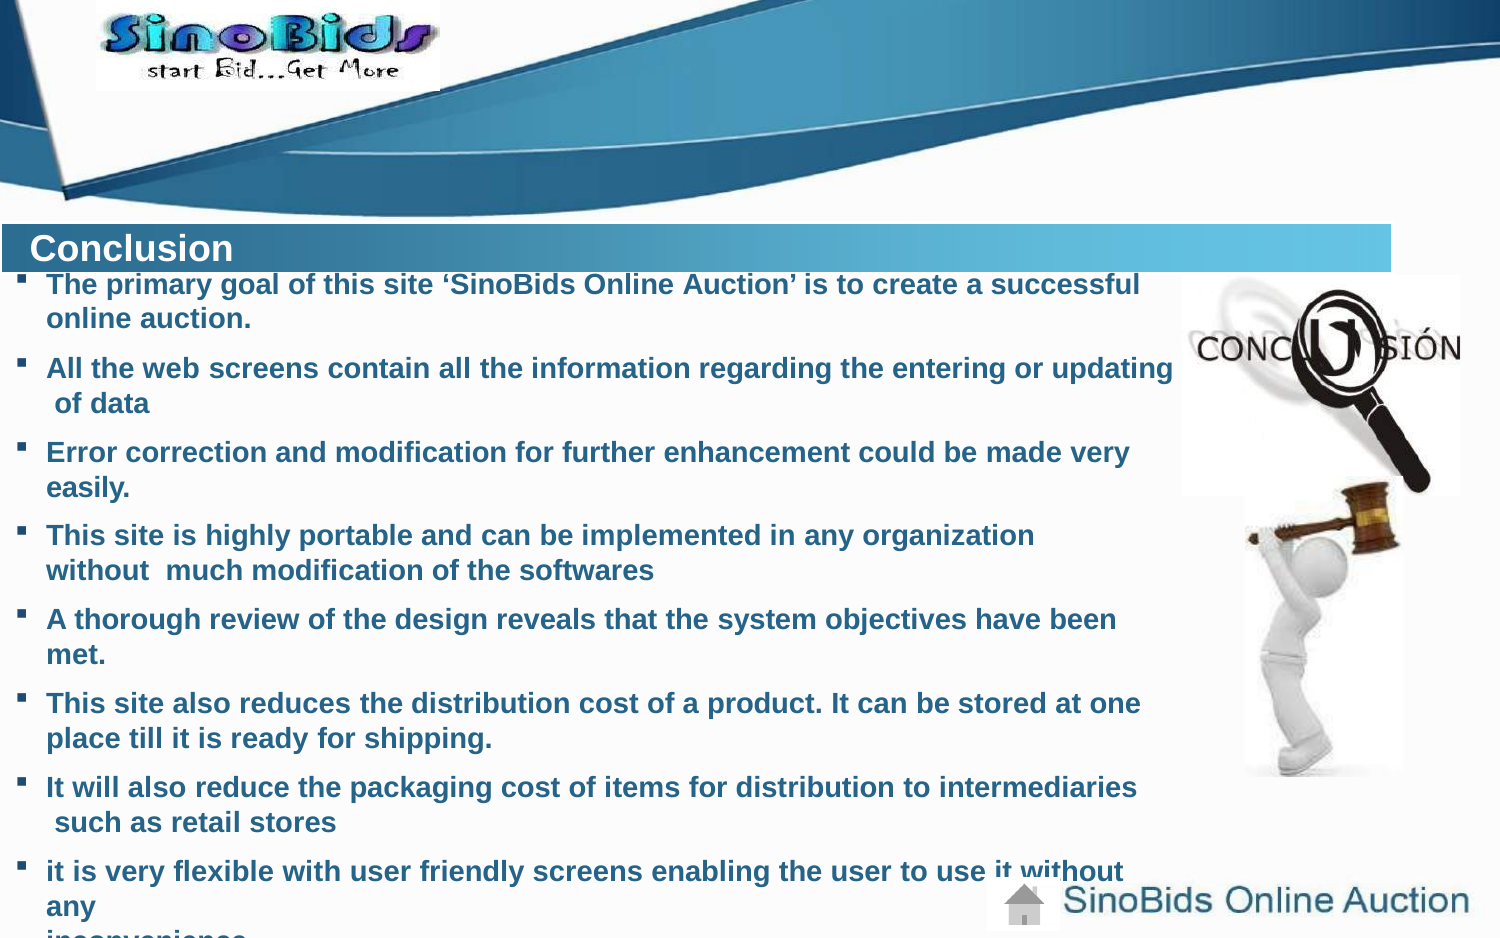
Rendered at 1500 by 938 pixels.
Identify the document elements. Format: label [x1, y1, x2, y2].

text_box [986, 275, 1461, 932]
text_box [0, 0, 1500, 938]
